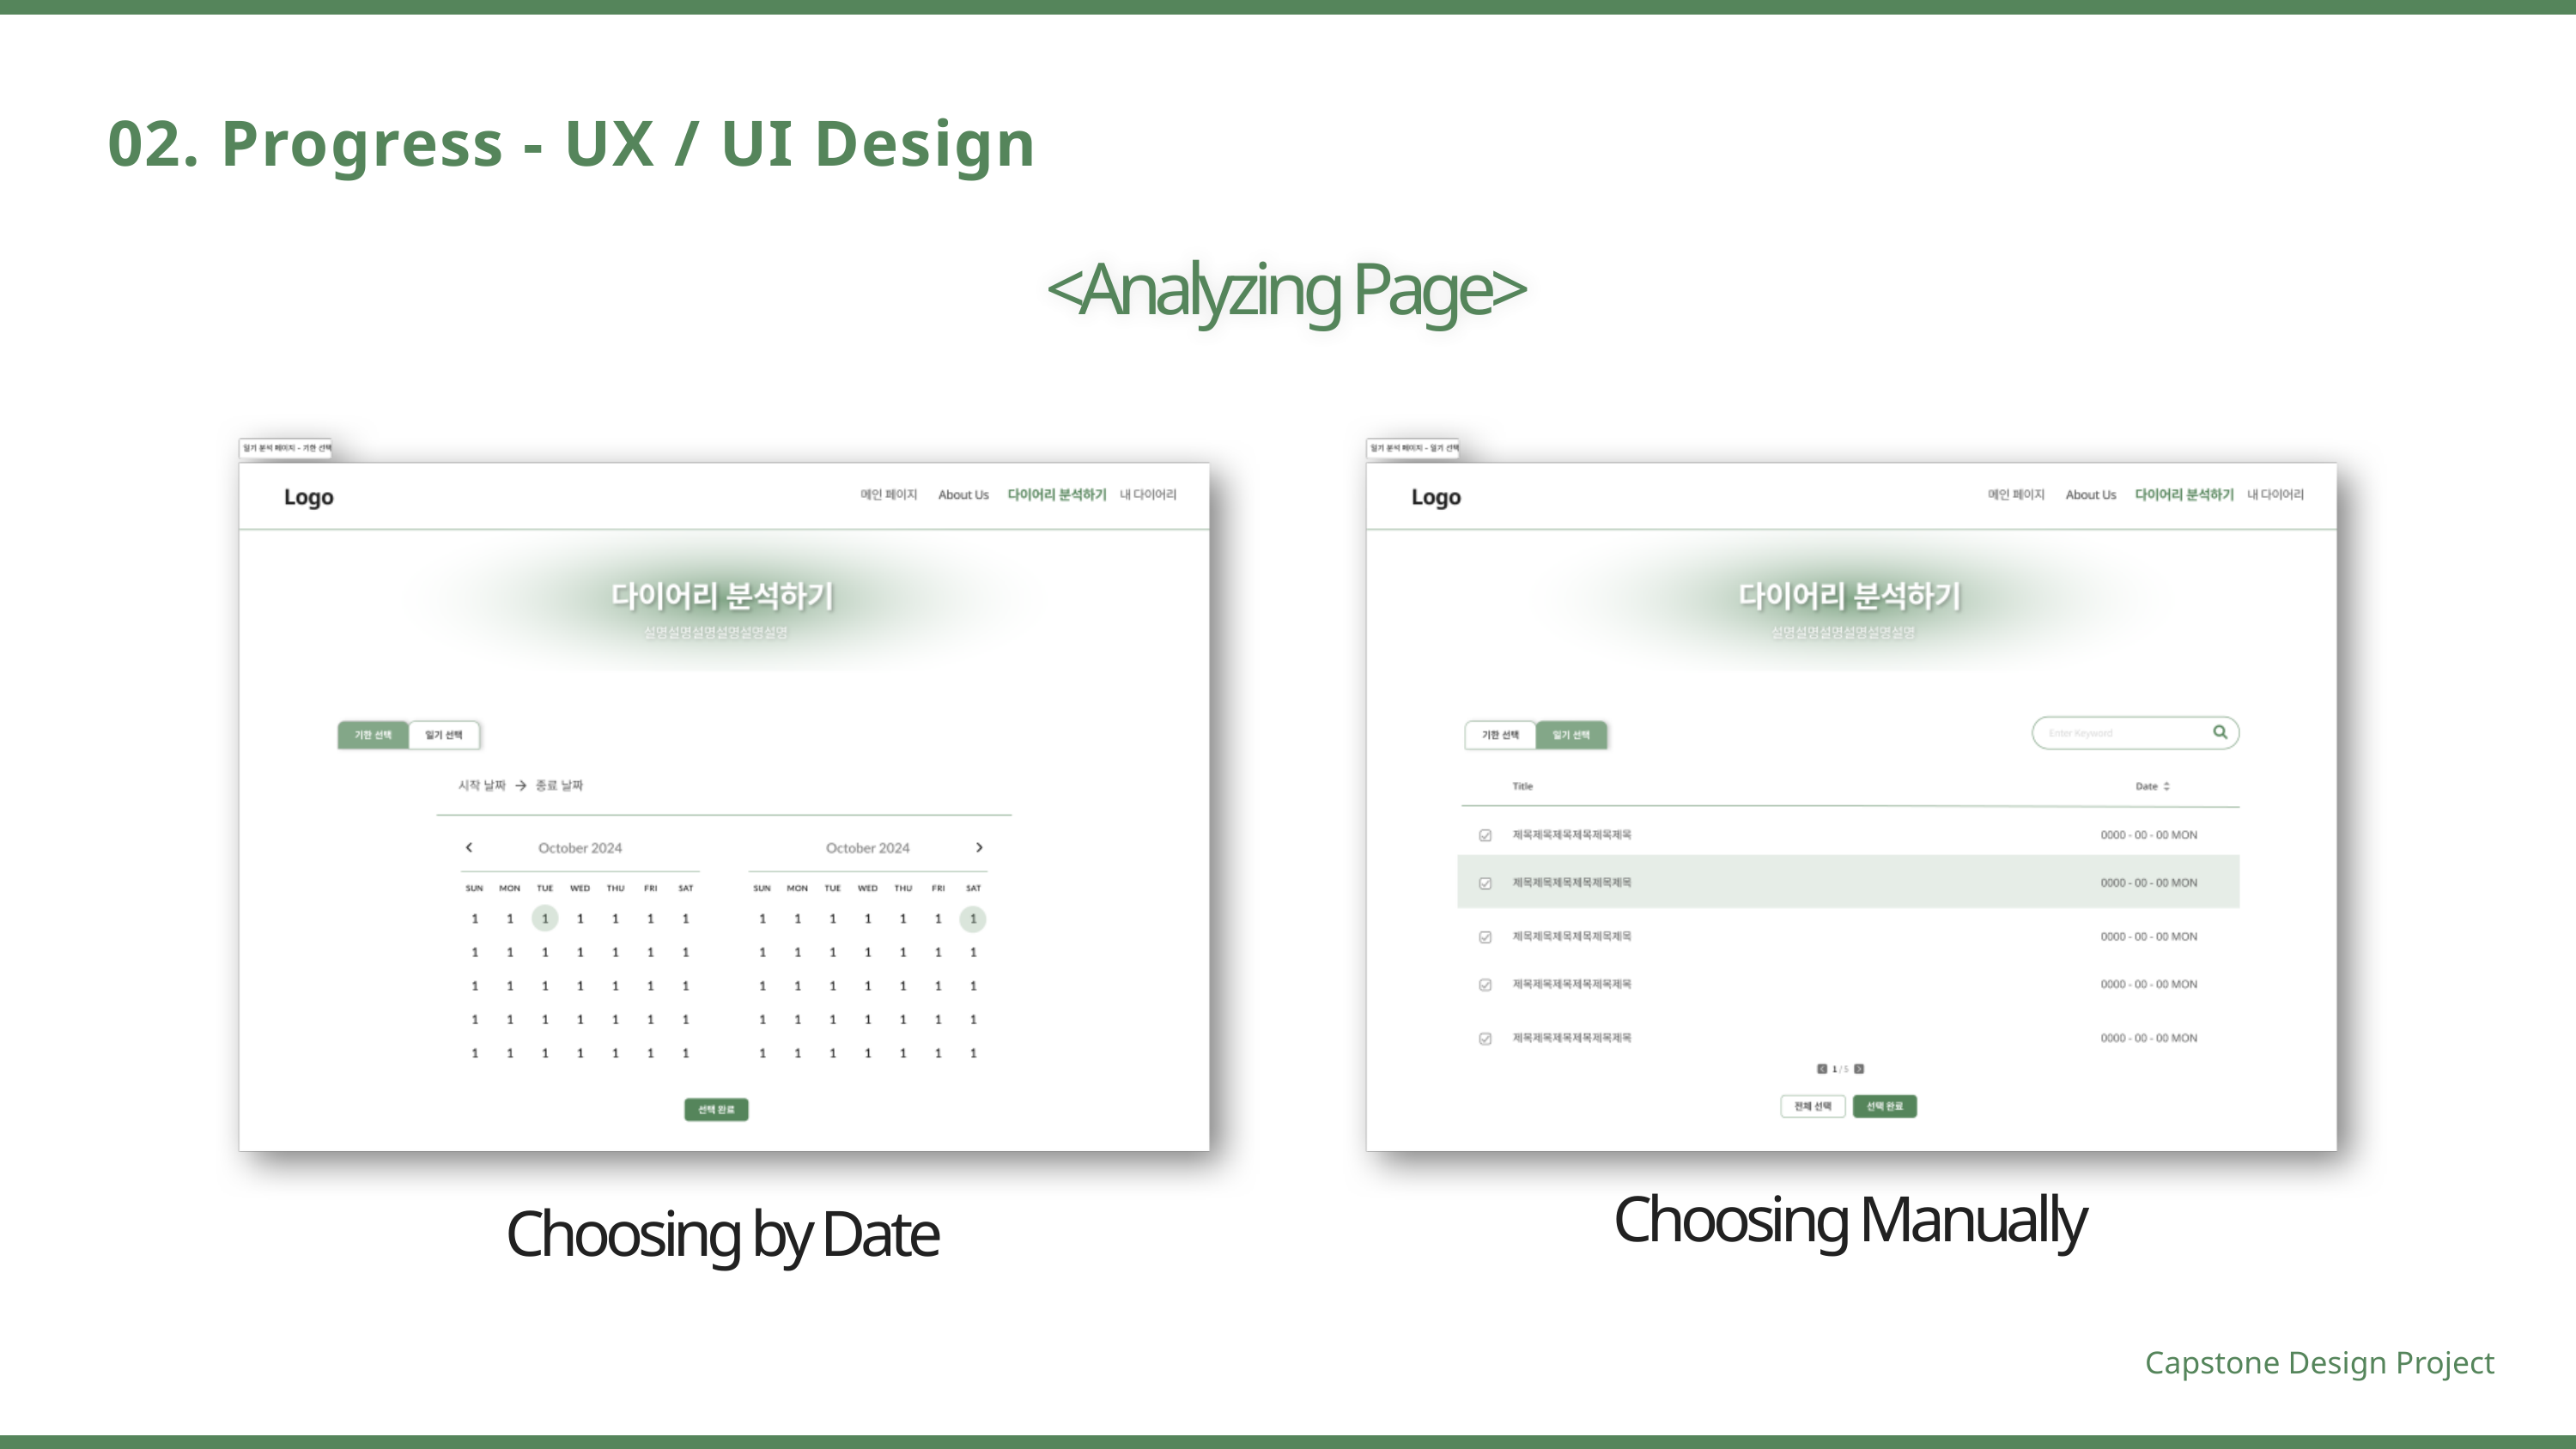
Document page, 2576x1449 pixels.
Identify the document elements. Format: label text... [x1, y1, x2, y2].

text_box Capstone Design Project [1969, 1344, 2496, 1388]
picture [212, 436, 1236, 1179]
text_box Choosing Manually [1420, 1185, 2283, 1270]
picture [1340, 436, 2364, 1179]
text_box 02. Progress - UX / UI Design [107, 100, 1637, 188]
picture [0, 0, 2576, 15]
picture [0, 1435, 2576, 1449]
text_box Choosing by Date [293, 1196, 1156, 1284]
text_box <Analyzing Page> [1009, 246, 1567, 348]
